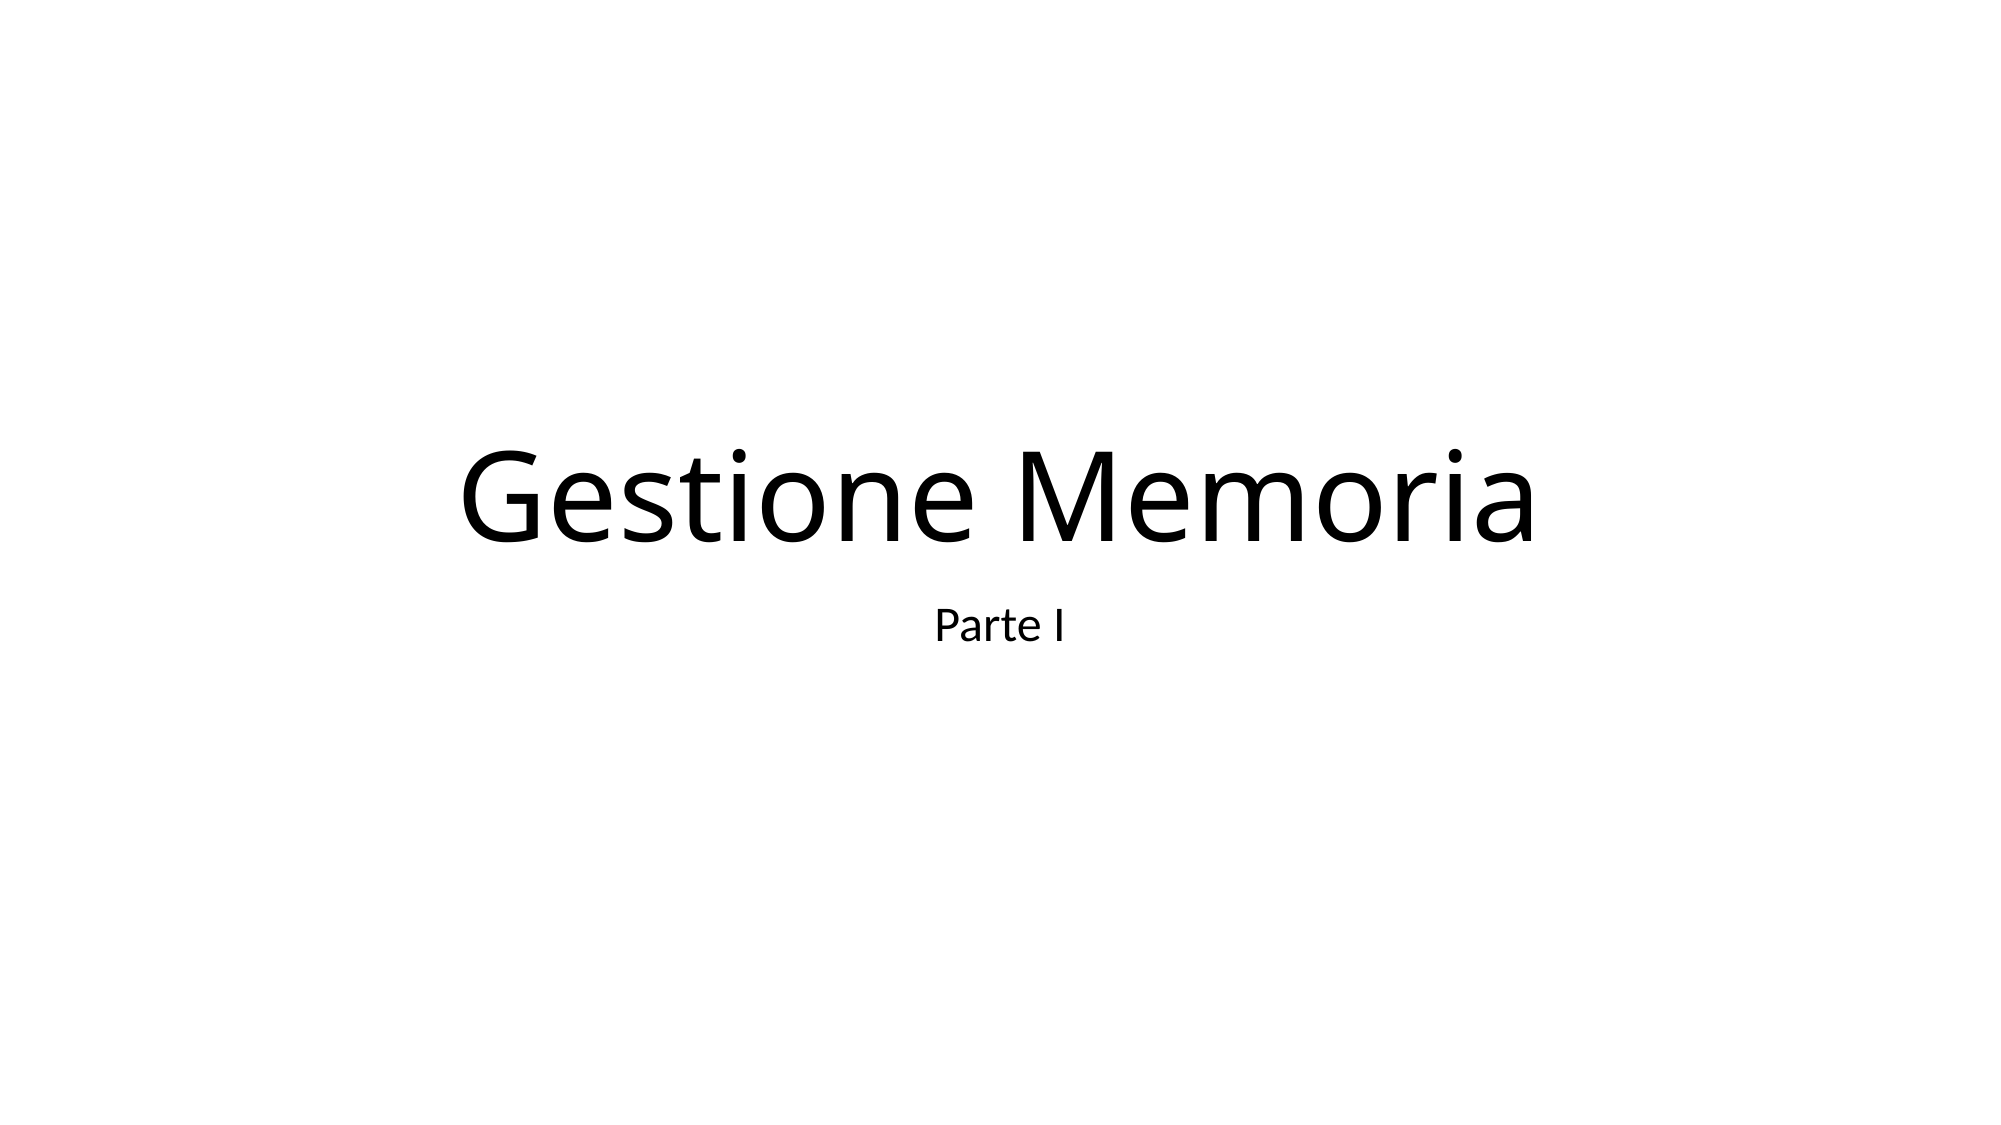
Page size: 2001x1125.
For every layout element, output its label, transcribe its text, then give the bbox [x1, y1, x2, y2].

title Gestione Memoria [249, 184, 1750, 576]
subtitle Parte I [249, 590, 1750, 863]
